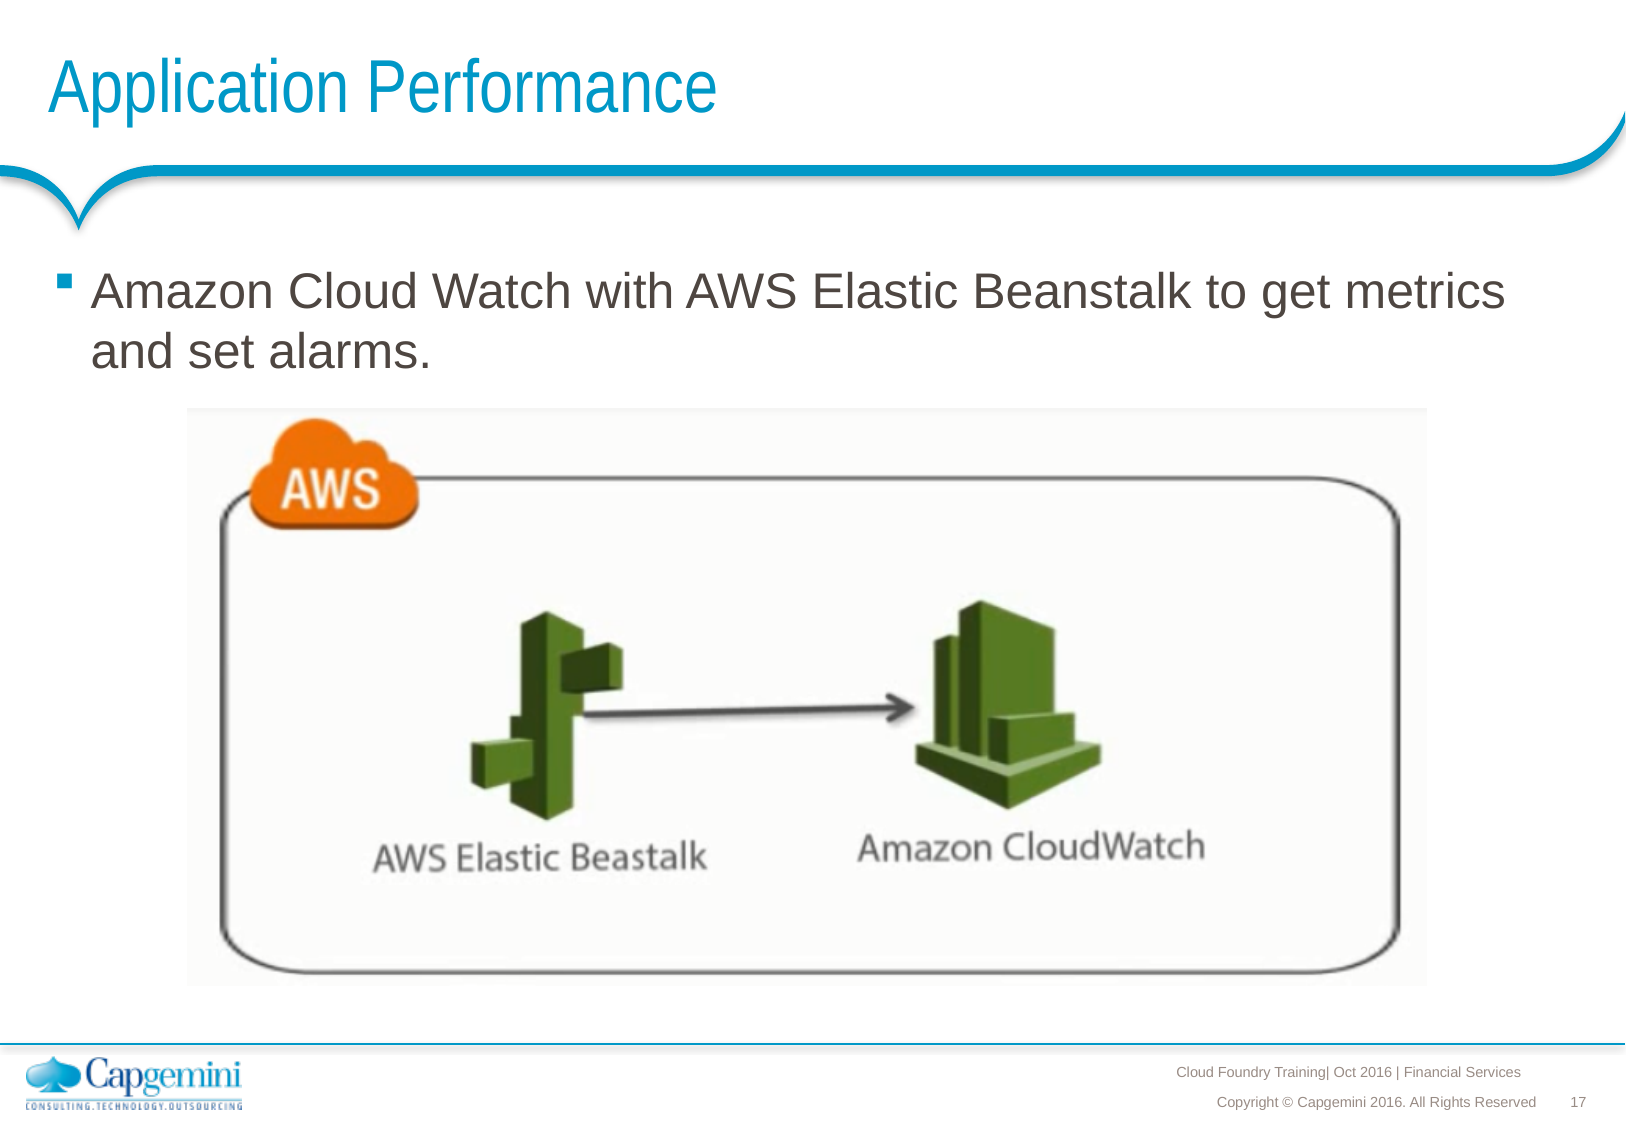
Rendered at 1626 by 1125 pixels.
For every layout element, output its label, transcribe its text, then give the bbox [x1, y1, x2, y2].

list Amazon Cloud Watch with AWS Elastic Beanstalk to get metrics and set alarms. [53, 246, 1573, 986]
picture [186, 408, 1427, 986]
title Application Performance [0, 0, 1625, 165]
picture [26, 1056, 242, 1110]
